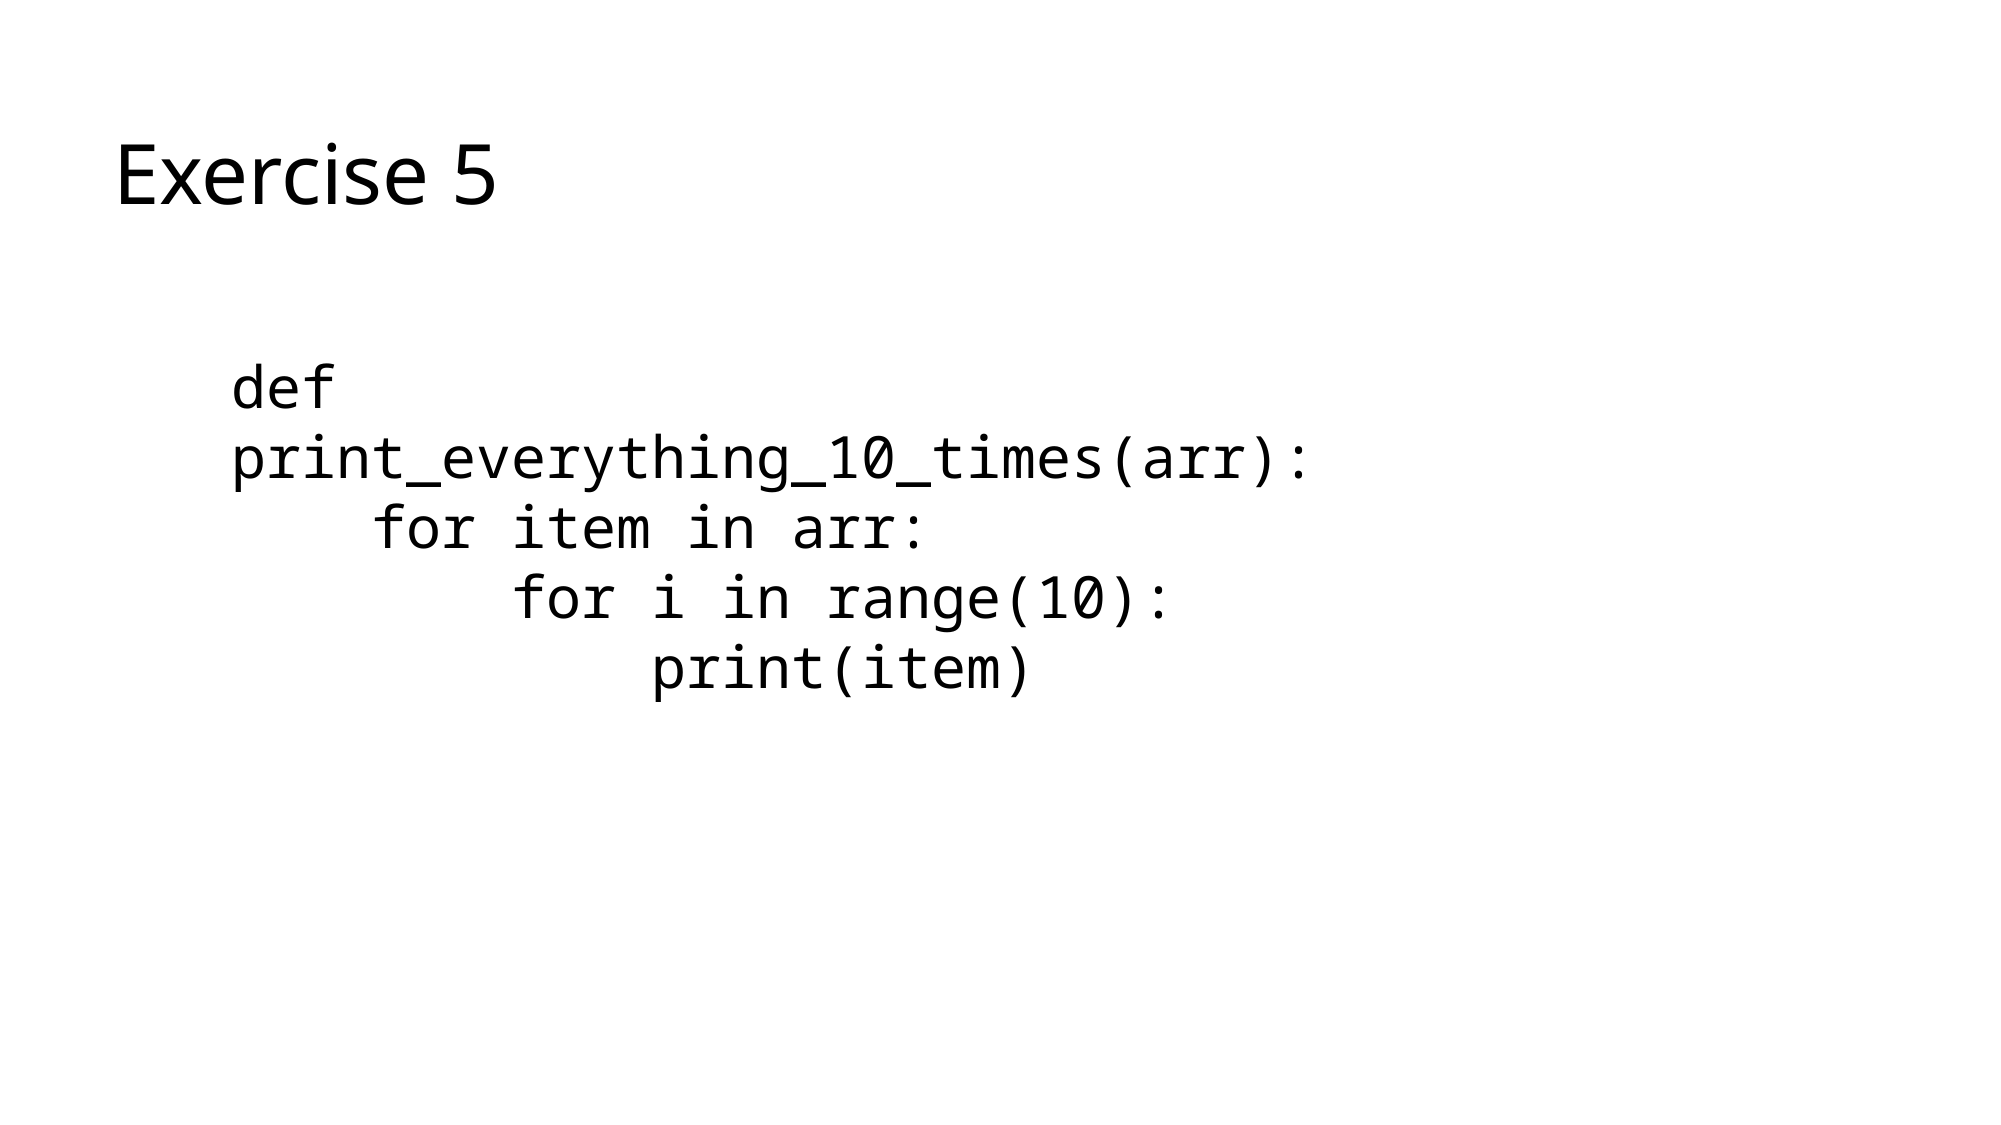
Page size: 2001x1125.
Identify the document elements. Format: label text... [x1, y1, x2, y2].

text_box def print_everything_10_times(arr): for item in arr: for i in range(10): print(item) [216, 344, 1410, 708]
text_box Exercise 5 [98, 125, 1902, 344]
